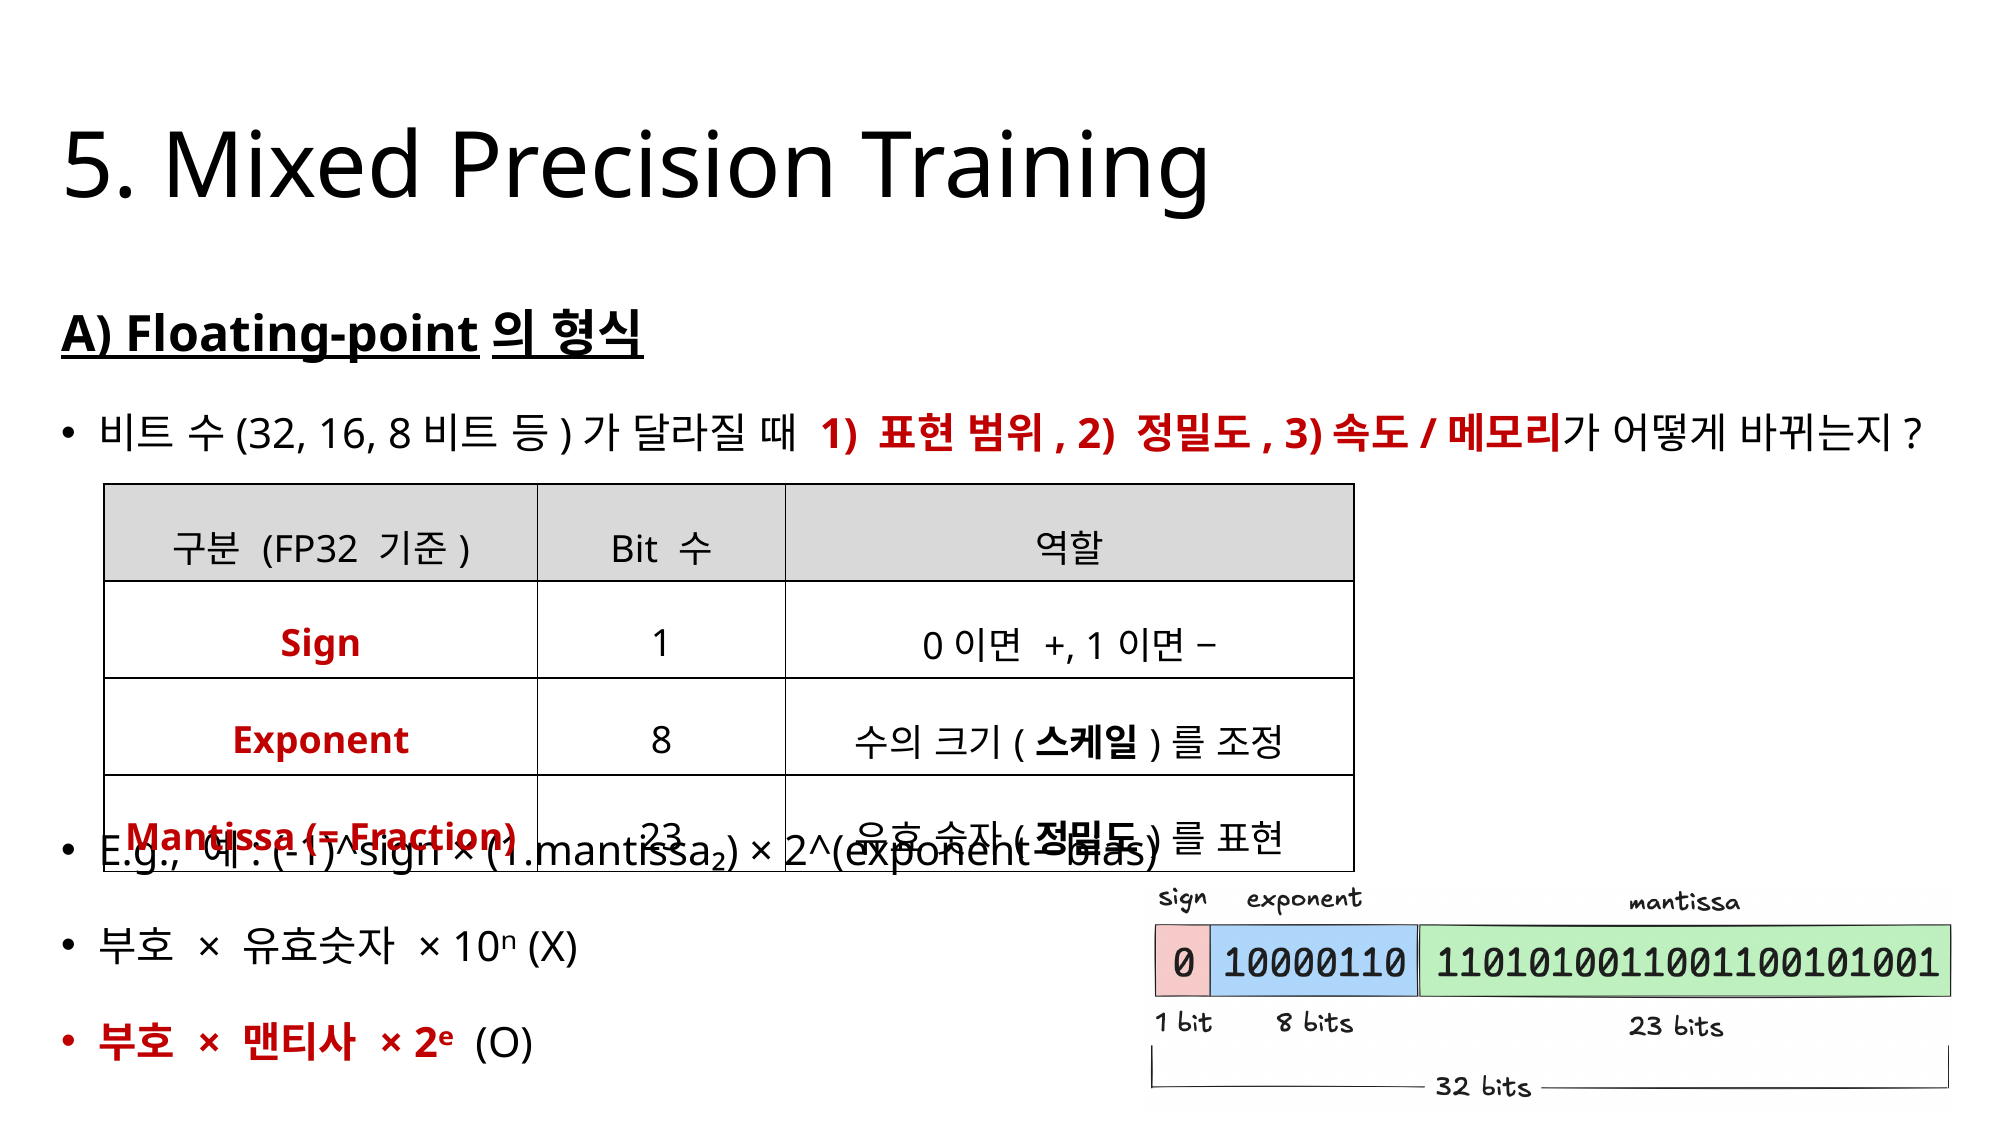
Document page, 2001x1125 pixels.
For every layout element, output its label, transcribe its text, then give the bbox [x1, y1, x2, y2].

table_header 역할 [786, 485, 1353, 580]
table_cell Mantissa (= Fraction) [105, 776, 537, 871]
table_cell 8 [538, 679, 785, 774]
title 5. Mixed Precision Training [46, 101, 1957, 235]
table_cell 수의 크기(스케일)를 조정 [786, 679, 1353, 774]
table_header 구분 (FP32 기준) [105, 485, 537, 580]
table_cell Sign [105, 582, 537, 677]
picture [1141, 880, 1958, 1113]
table_header Bit 수 [538, 485, 785, 580]
table_cell Exponent [105, 679, 537, 774]
table_cell 0이면 +, 1이면 − [786, 582, 1353, 677]
table_cell 1 [538, 582, 785, 677]
table_cell 23 [538, 776, 785, 871]
table_cell 유효 숫자(정밀도)를 표현 [786, 776, 1353, 871]
list A) Floating-point의 형식 비트 수(32, 16, 8비트 등)가 달라질 때 1) 표현 범위, 2) 정밀도, 3)속도/메모리가 어떻게 바뀌는지? E.g., 예: (-1)^sign × (1.mantissa₂) × 2^(exponent−bias) 부호 × 유효숫자 × 10ⁿ (X) 부호 × 맨티사 × 2ᵉ (O) [46, 263, 2000, 1083]
